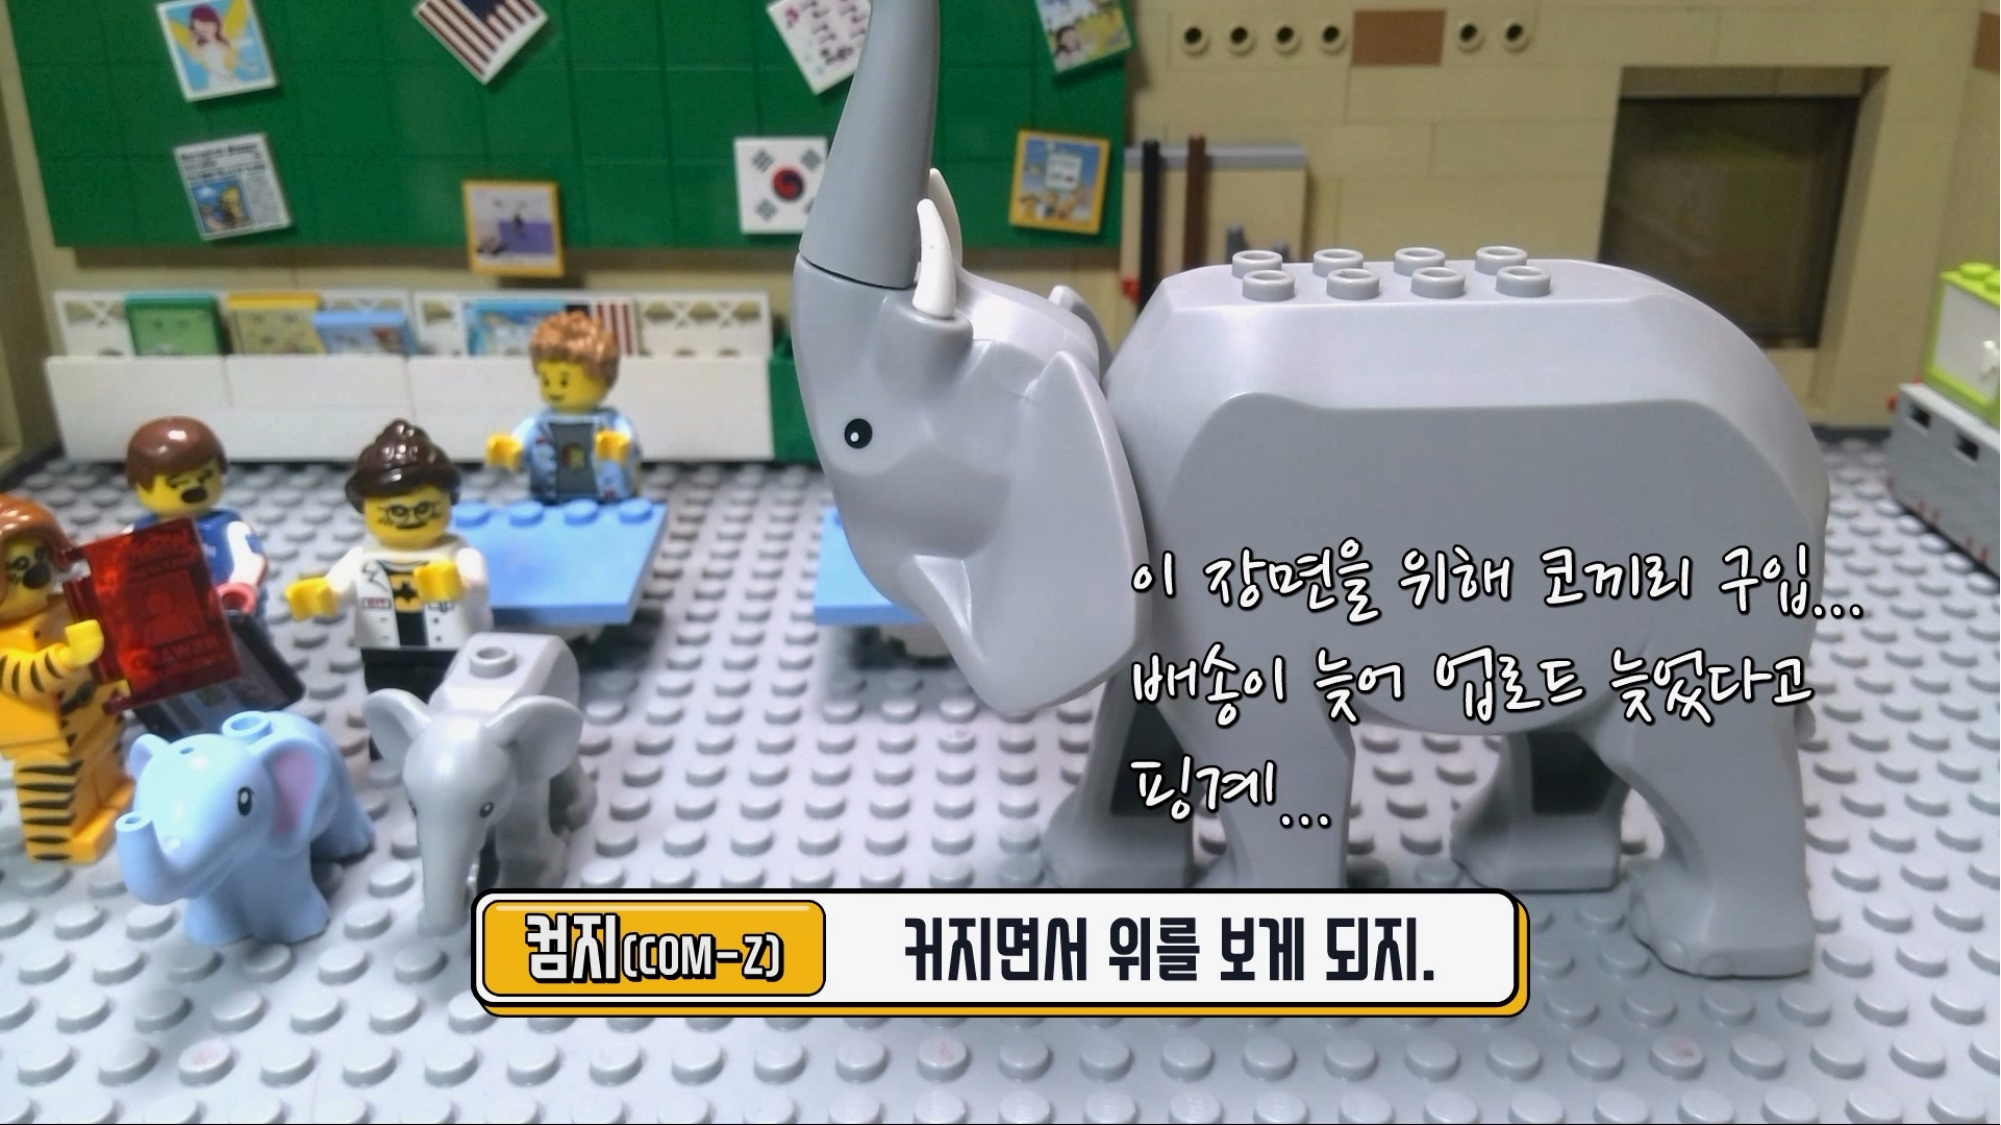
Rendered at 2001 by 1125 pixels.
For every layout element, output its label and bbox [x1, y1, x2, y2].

list [0, 0, 2000, 1125]
